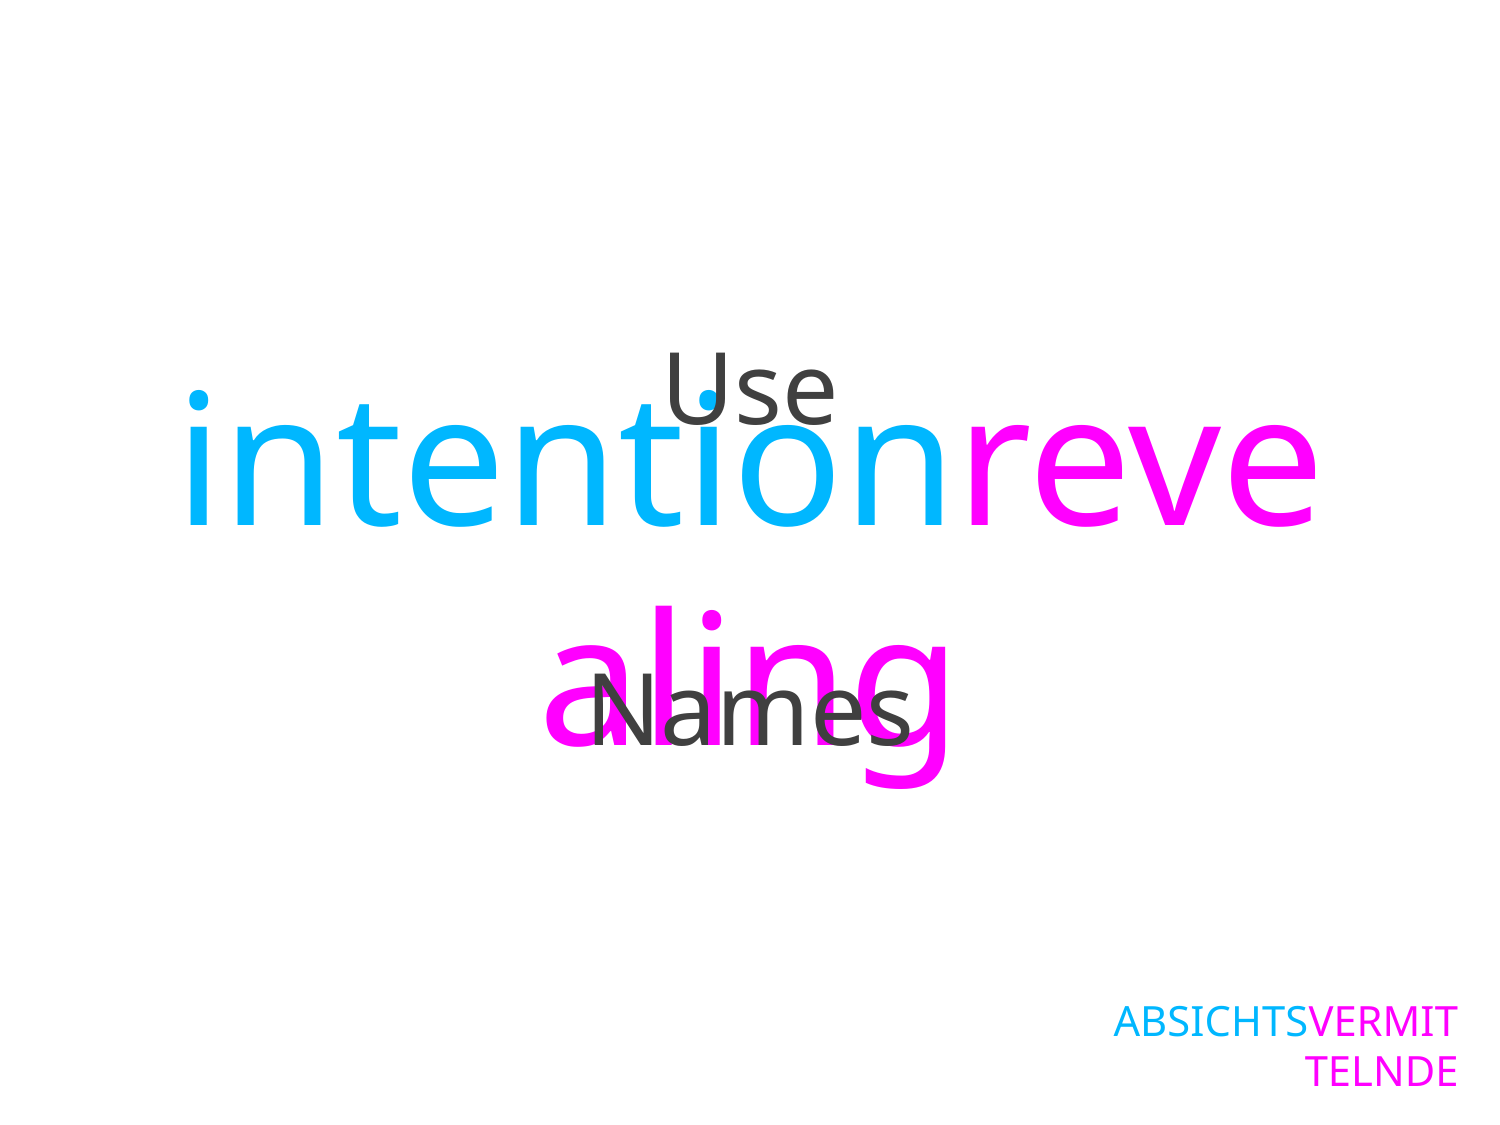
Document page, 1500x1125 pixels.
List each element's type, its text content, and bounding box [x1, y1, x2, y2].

list Names [159, 645, 1341, 799]
text_box ABSICHTSVERMITTELNDE [1104, 964, 1459, 1125]
list Use [159, 326, 1341, 445]
title intentionrevealing [159, 445, 1341, 645]
